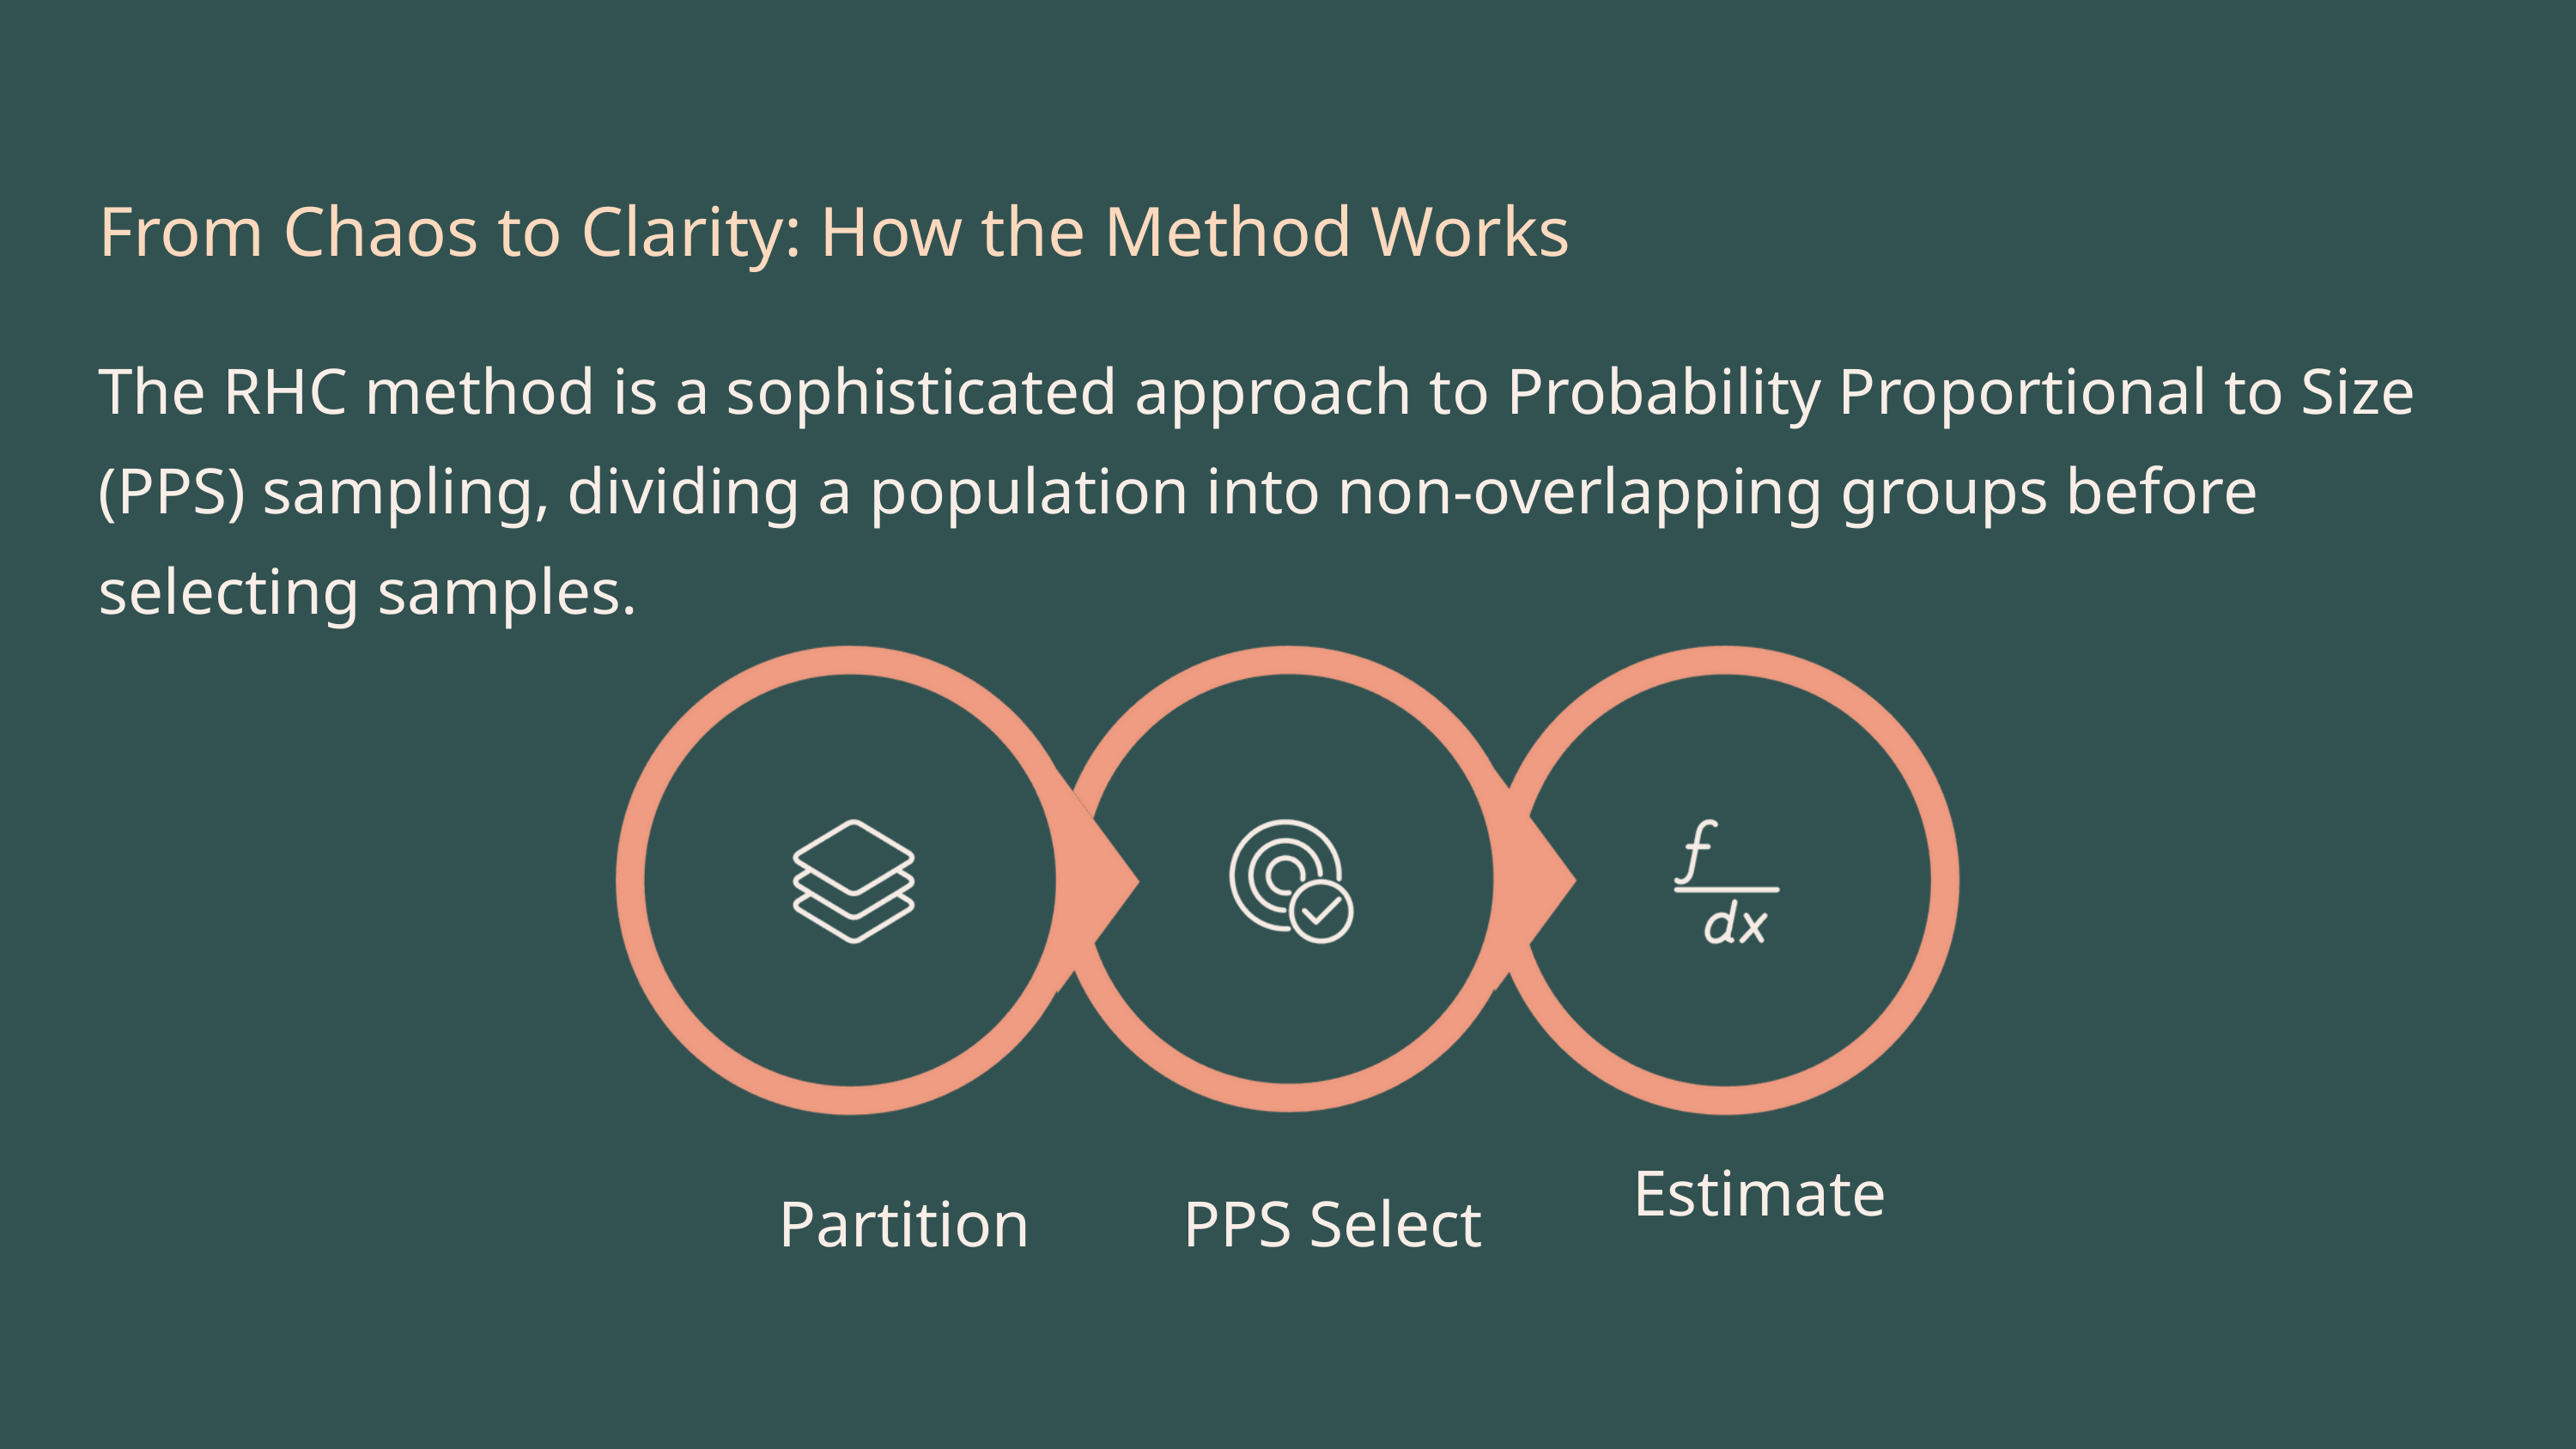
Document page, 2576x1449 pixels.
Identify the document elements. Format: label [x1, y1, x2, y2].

text_box [588, 619, 1987, 1449]
text_box [0, 0, 2576, 1449]
